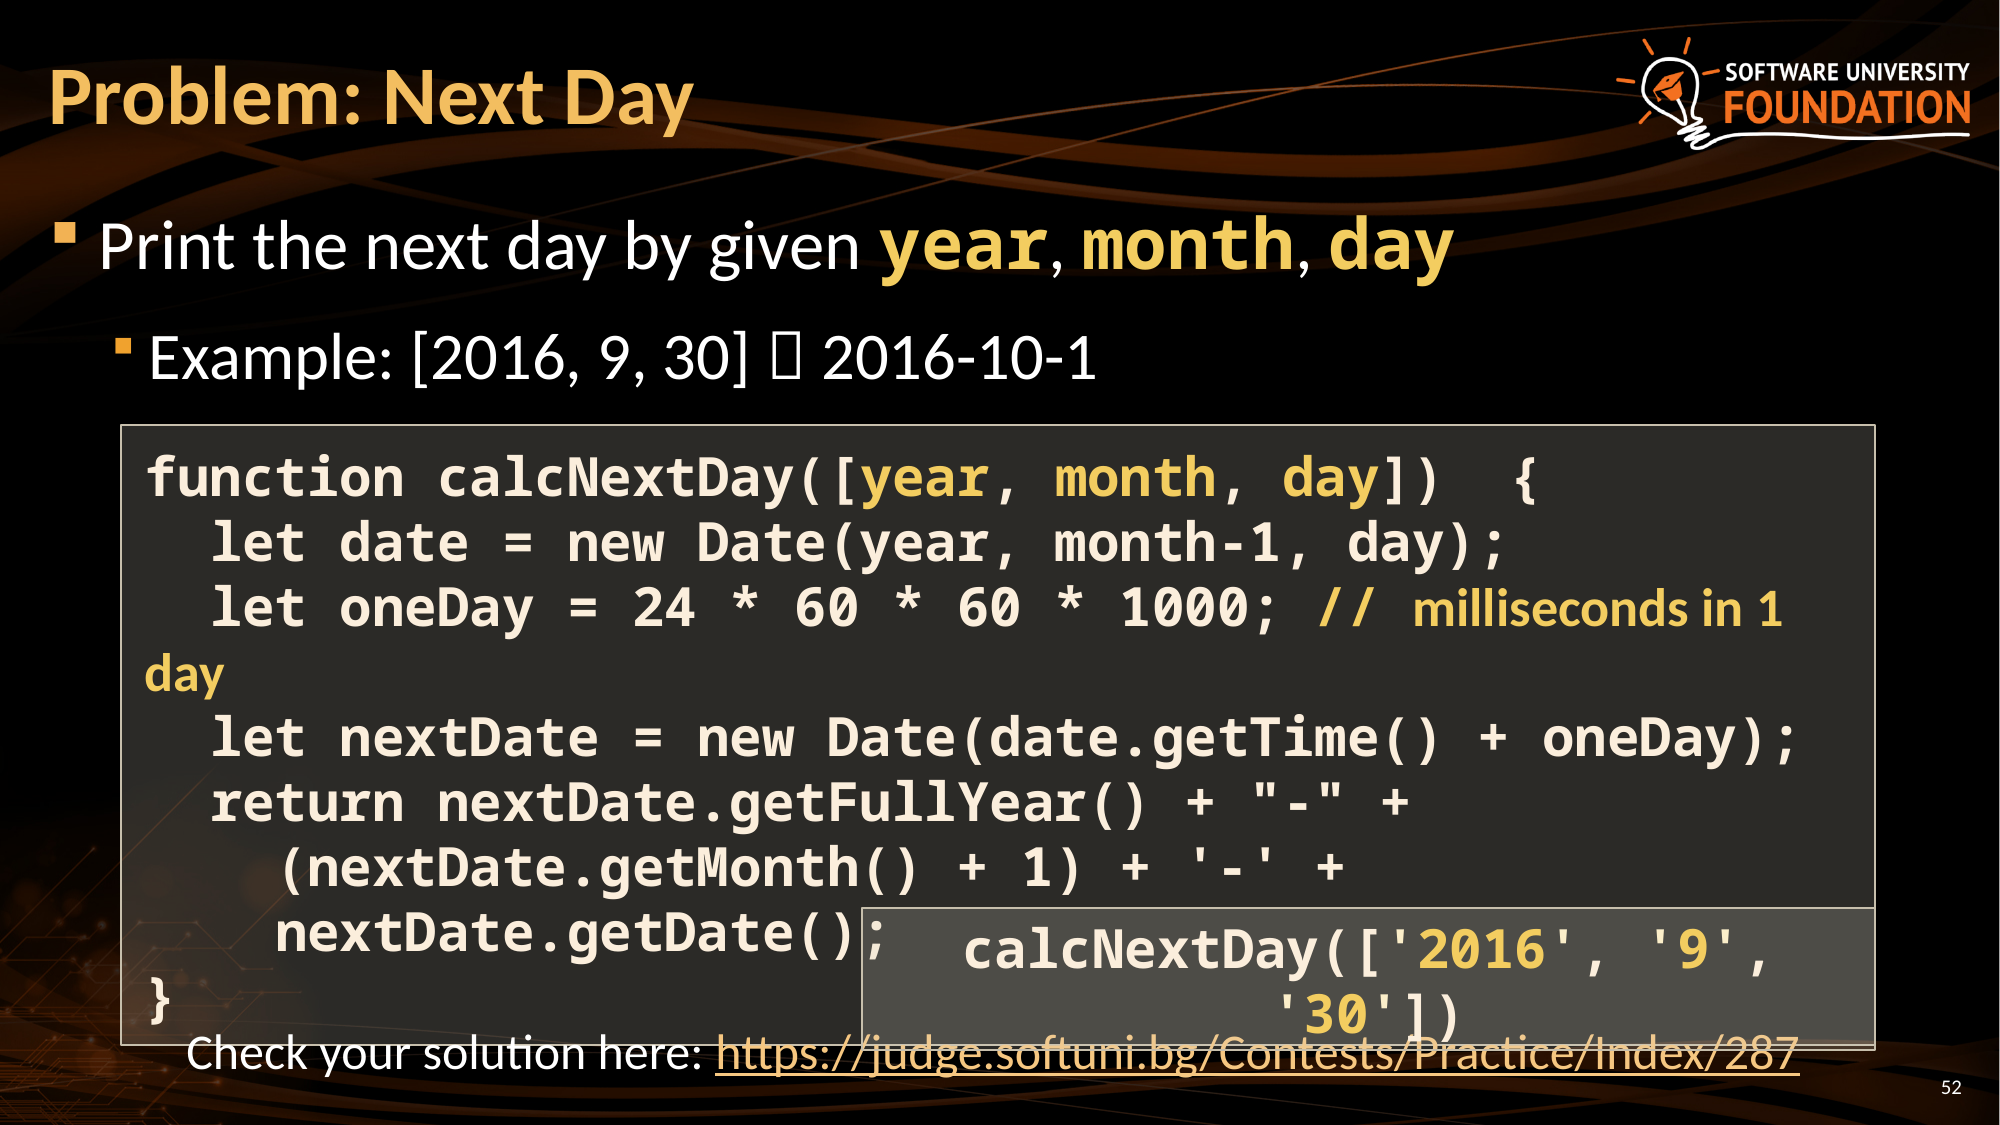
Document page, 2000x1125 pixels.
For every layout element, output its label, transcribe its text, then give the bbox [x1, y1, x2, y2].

text_box Check your solution here: https://judge.softuni.bg/Contests/Practice/Index/287 [127, 1012, 1859, 1088]
text_box calcNextDay(['2016', '9', '30']) [862, 908, 1875, 1050]
text_box function calcNextDay([year, month, day]) { let date = new Date(year, month-1, day); let oneDay = 24 * 60 * 60 * 1000; // milliseconds in 1 day let nextDate = new Date(date.getTime() + oneDay); return nextDate.getFullYear() + "-" + (nextDate.getMonth() + 1) + '-' + nextDate.getDate(); } [121, 424, 1875, 1045]
picture [0, 0, 2000, 1125]
title Problem: Next Day [30, 6, 1602, 189]
list Print the next day by given year, month, day Example: [2016, 9, 30]  2016-10-1 [31, 188, 1968, 1103]
